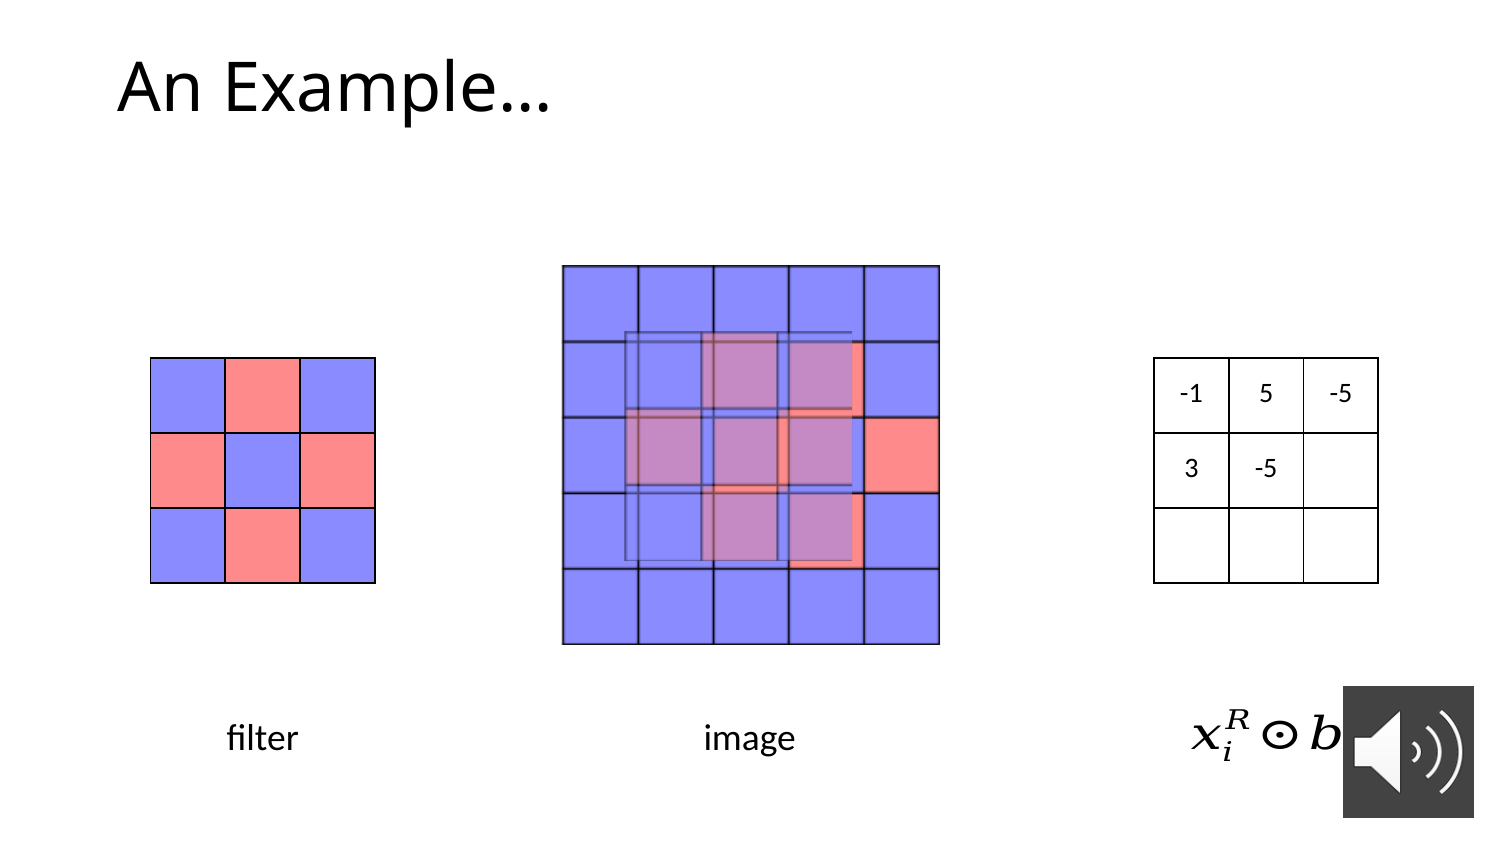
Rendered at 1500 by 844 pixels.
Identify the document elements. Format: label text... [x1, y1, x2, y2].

table_header [151, 359, 224, 432]
table_cell -5 [1230, 434, 1303, 507]
table_cell [301, 509, 374, 582]
picture [560, 265, 941, 645]
title An Example… [103, 44, 1397, 208]
table_header [226, 359, 299, 432]
table_header -1 [1155, 359, 1228, 432]
text_box filter [211, 705, 314, 766]
table_header [301, 359, 374, 432]
table_cell [1304, 434, 1377, 507]
table_cell 3 [1155, 434, 1228, 507]
table_cell [151, 509, 224, 582]
table_cell [226, 509, 299, 582]
text_box image [688, 705, 811, 766]
table_cell [226, 434, 299, 507]
picture [1341, 685, 1475, 819]
table_cell [1230, 509, 1303, 582]
table_cell [151, 434, 224, 507]
table_cell [301, 434, 374, 507]
table_header 5 [1230, 359, 1303, 432]
table_cell [1304, 509, 1377, 582]
table_header -5 [1304, 359, 1377, 432]
table_cell [1155, 509, 1228, 582]
